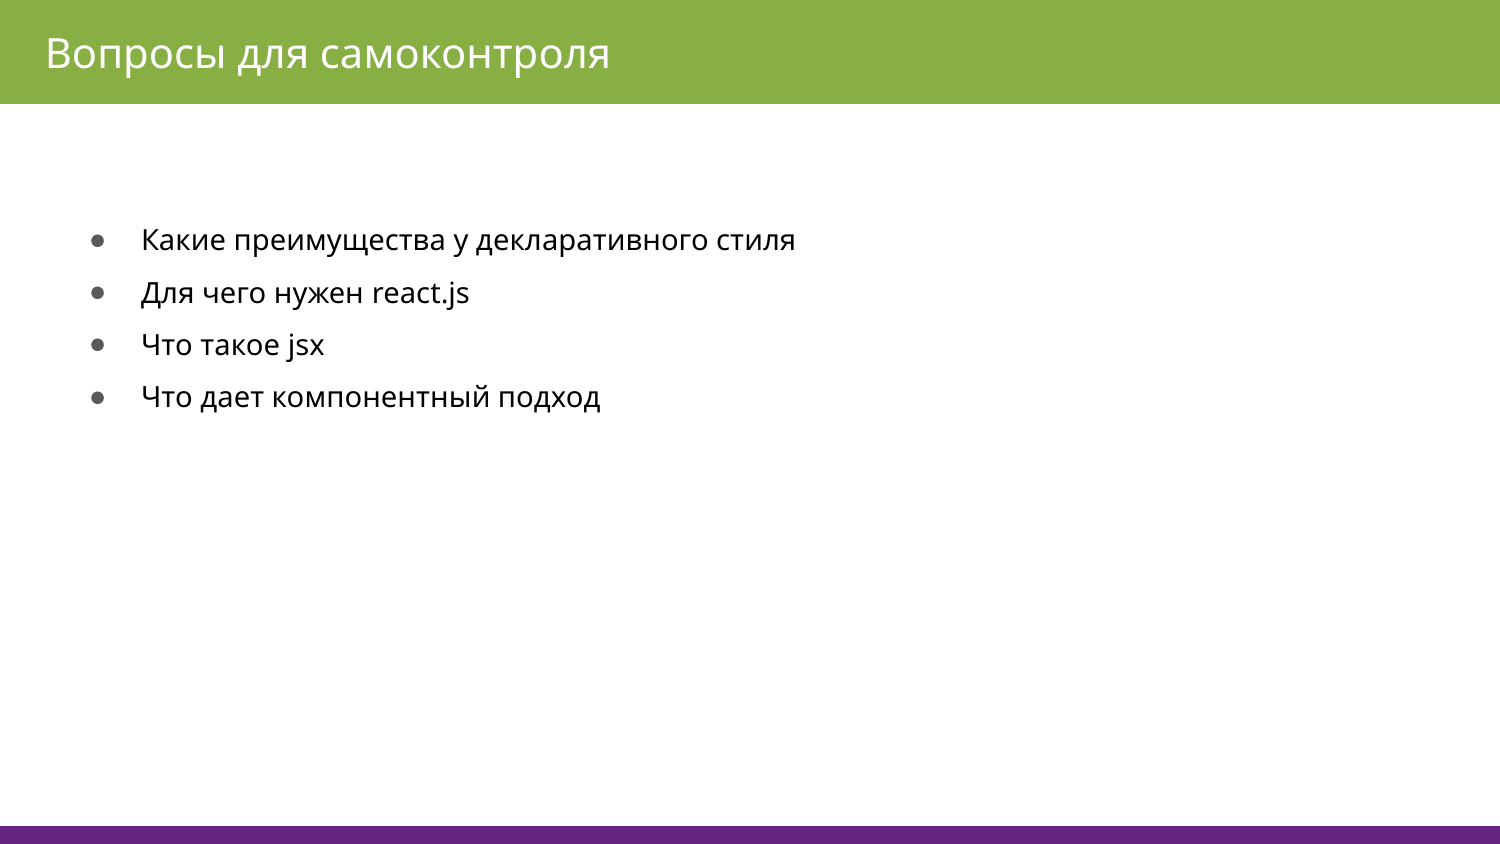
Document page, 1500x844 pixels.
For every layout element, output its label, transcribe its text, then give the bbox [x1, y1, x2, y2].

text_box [0, 0, 1500, 104]
text_box [0, 826, 1500, 844]
list Какие преимущества у декларативного стиля Для чего нужен react.js Что такое jsx Что дает компонентный подход [51, 189, 1450, 750]
